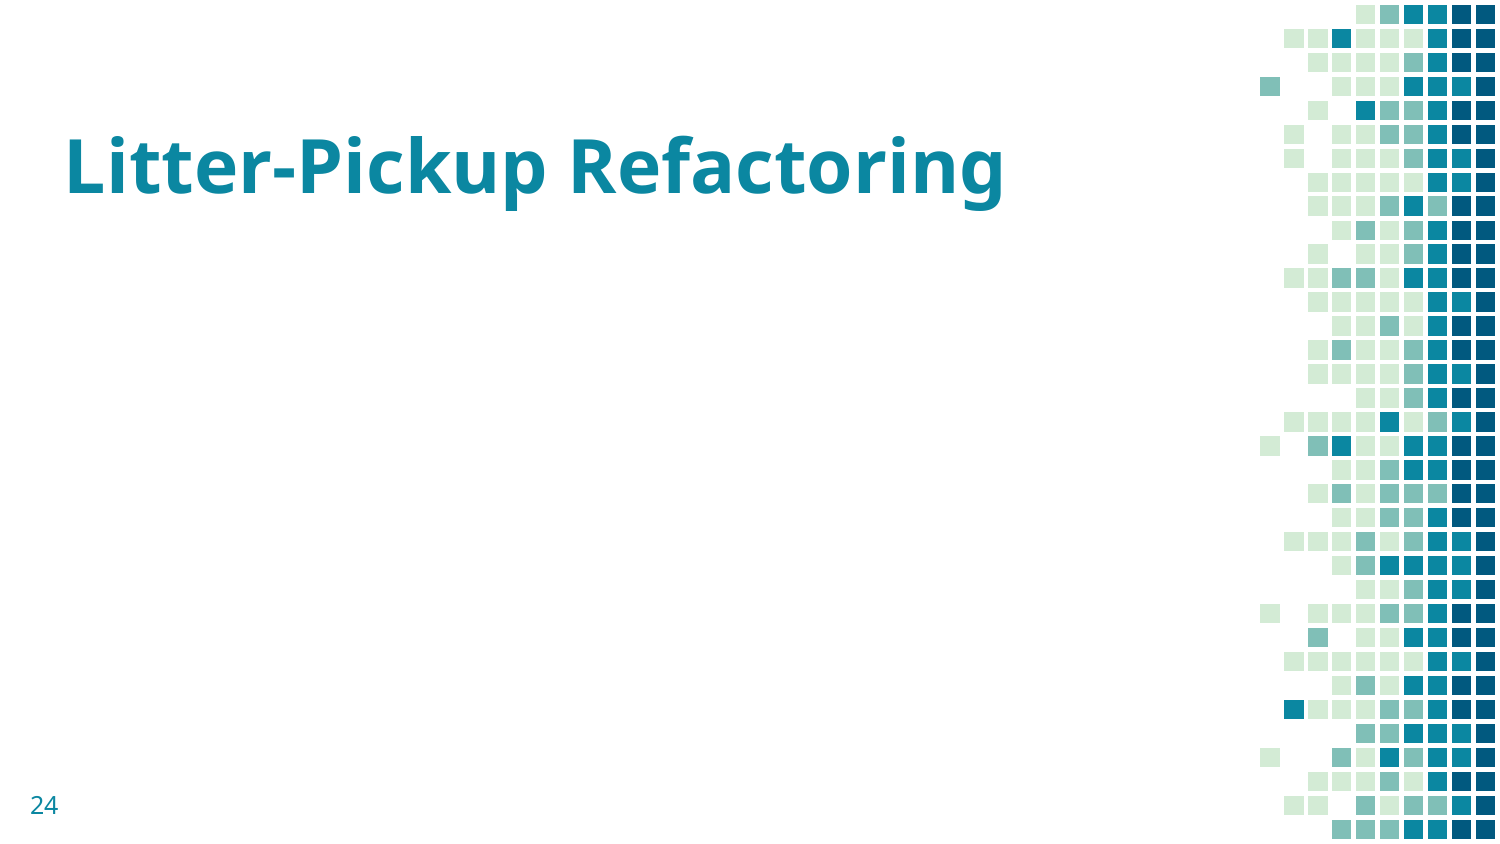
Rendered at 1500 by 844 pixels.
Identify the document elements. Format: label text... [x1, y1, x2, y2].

title Litter-Pickup Refactoring [49, 20, 1159, 224]
slide_number 24 [15, 774, 105, 839]
